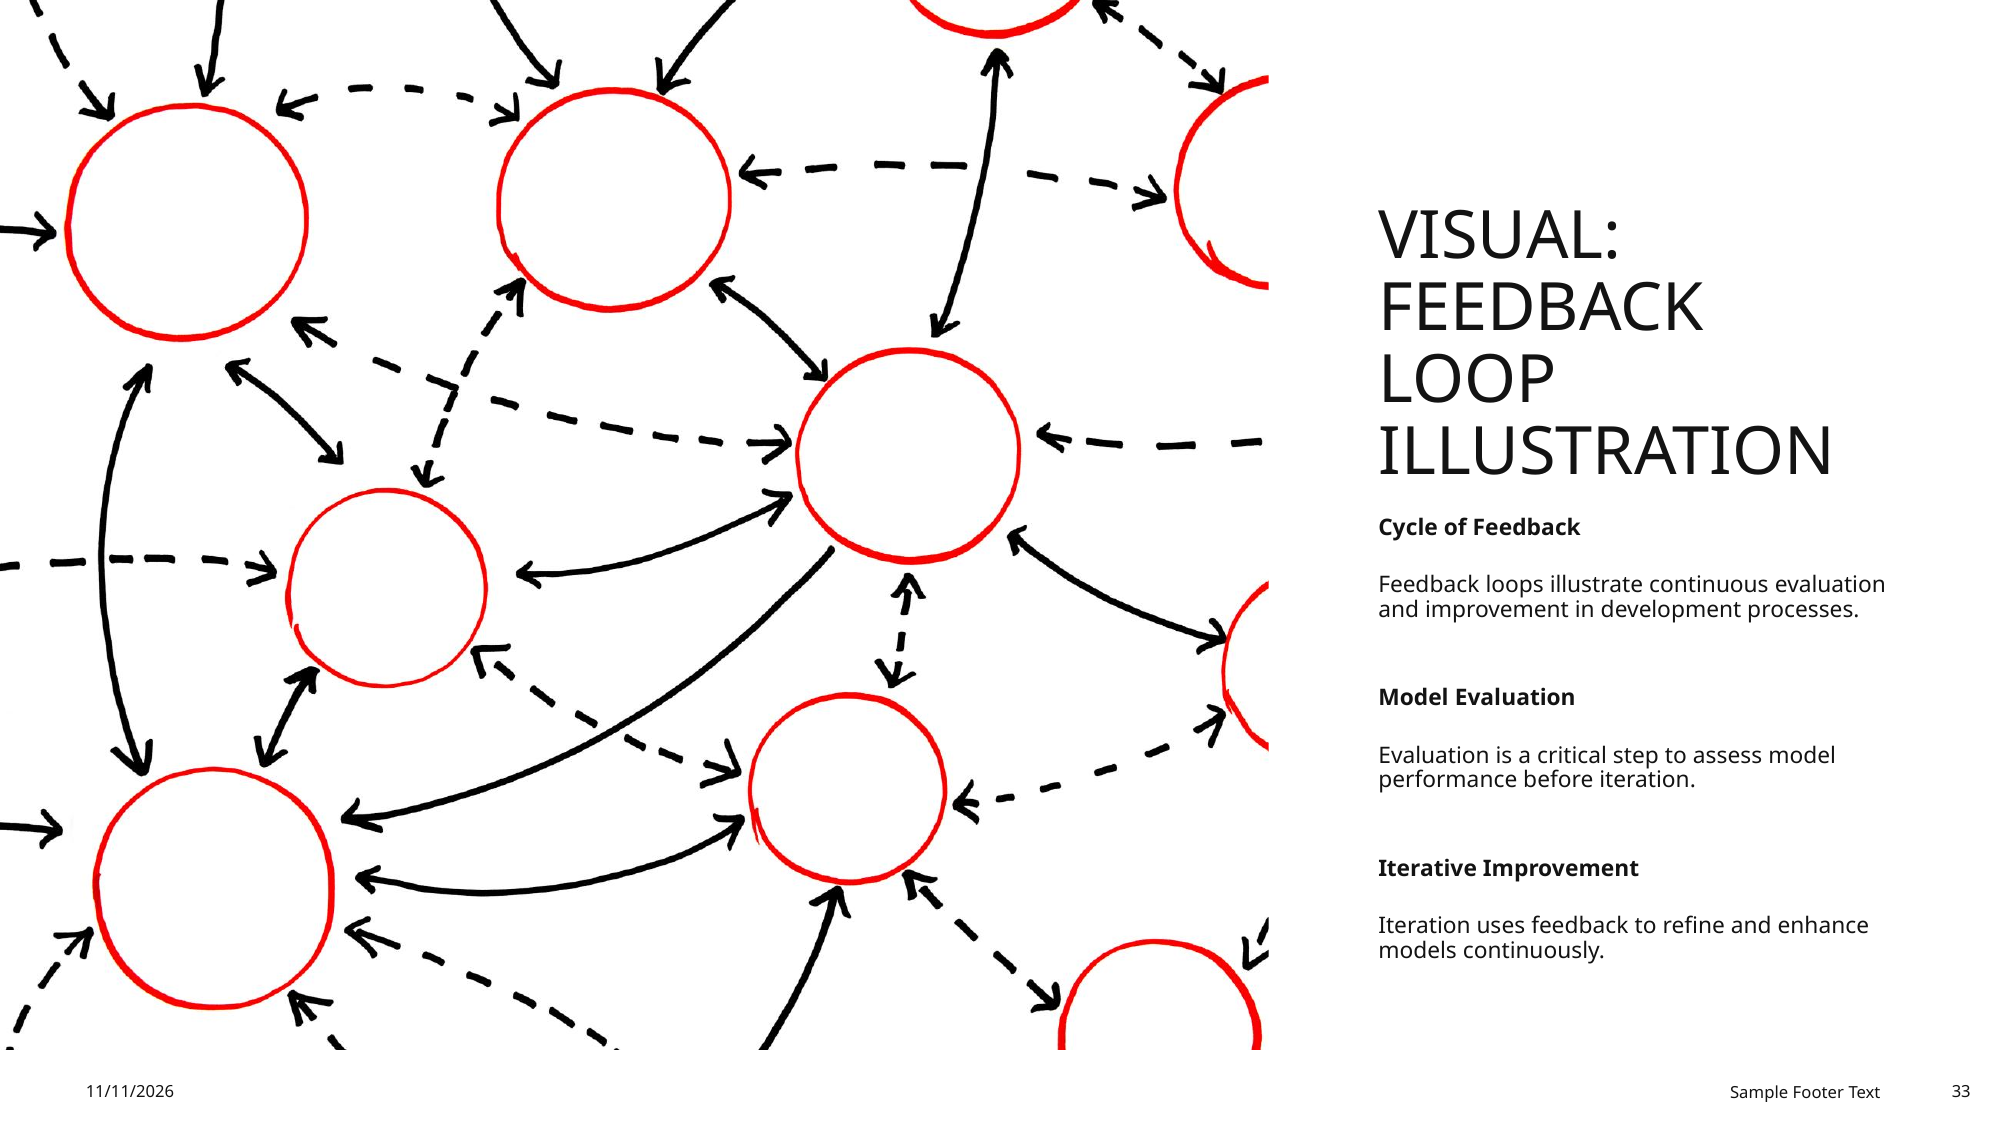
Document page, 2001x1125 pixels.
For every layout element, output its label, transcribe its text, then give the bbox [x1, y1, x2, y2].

slide_number 33 [1910, 1064, 1986, 1120]
title Visual: Feedback Loop Illustration [1363, 176, 1901, 497]
text_box Cycle of Feedback Feedback loops illustrate continuous evaluation and improvement in development processes. Model Evaluation Evaluation is a critical step to assess model performance before iteration. Iterative Improvement Iteration uses feedback to refine and enhance models continuously. [1363, 508, 1901, 993]
picture [0, 0, 1269, 1050]
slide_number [70, 1064, 537, 1120]
footer Sample Footer Text [1458, 1064, 1896, 1120]
